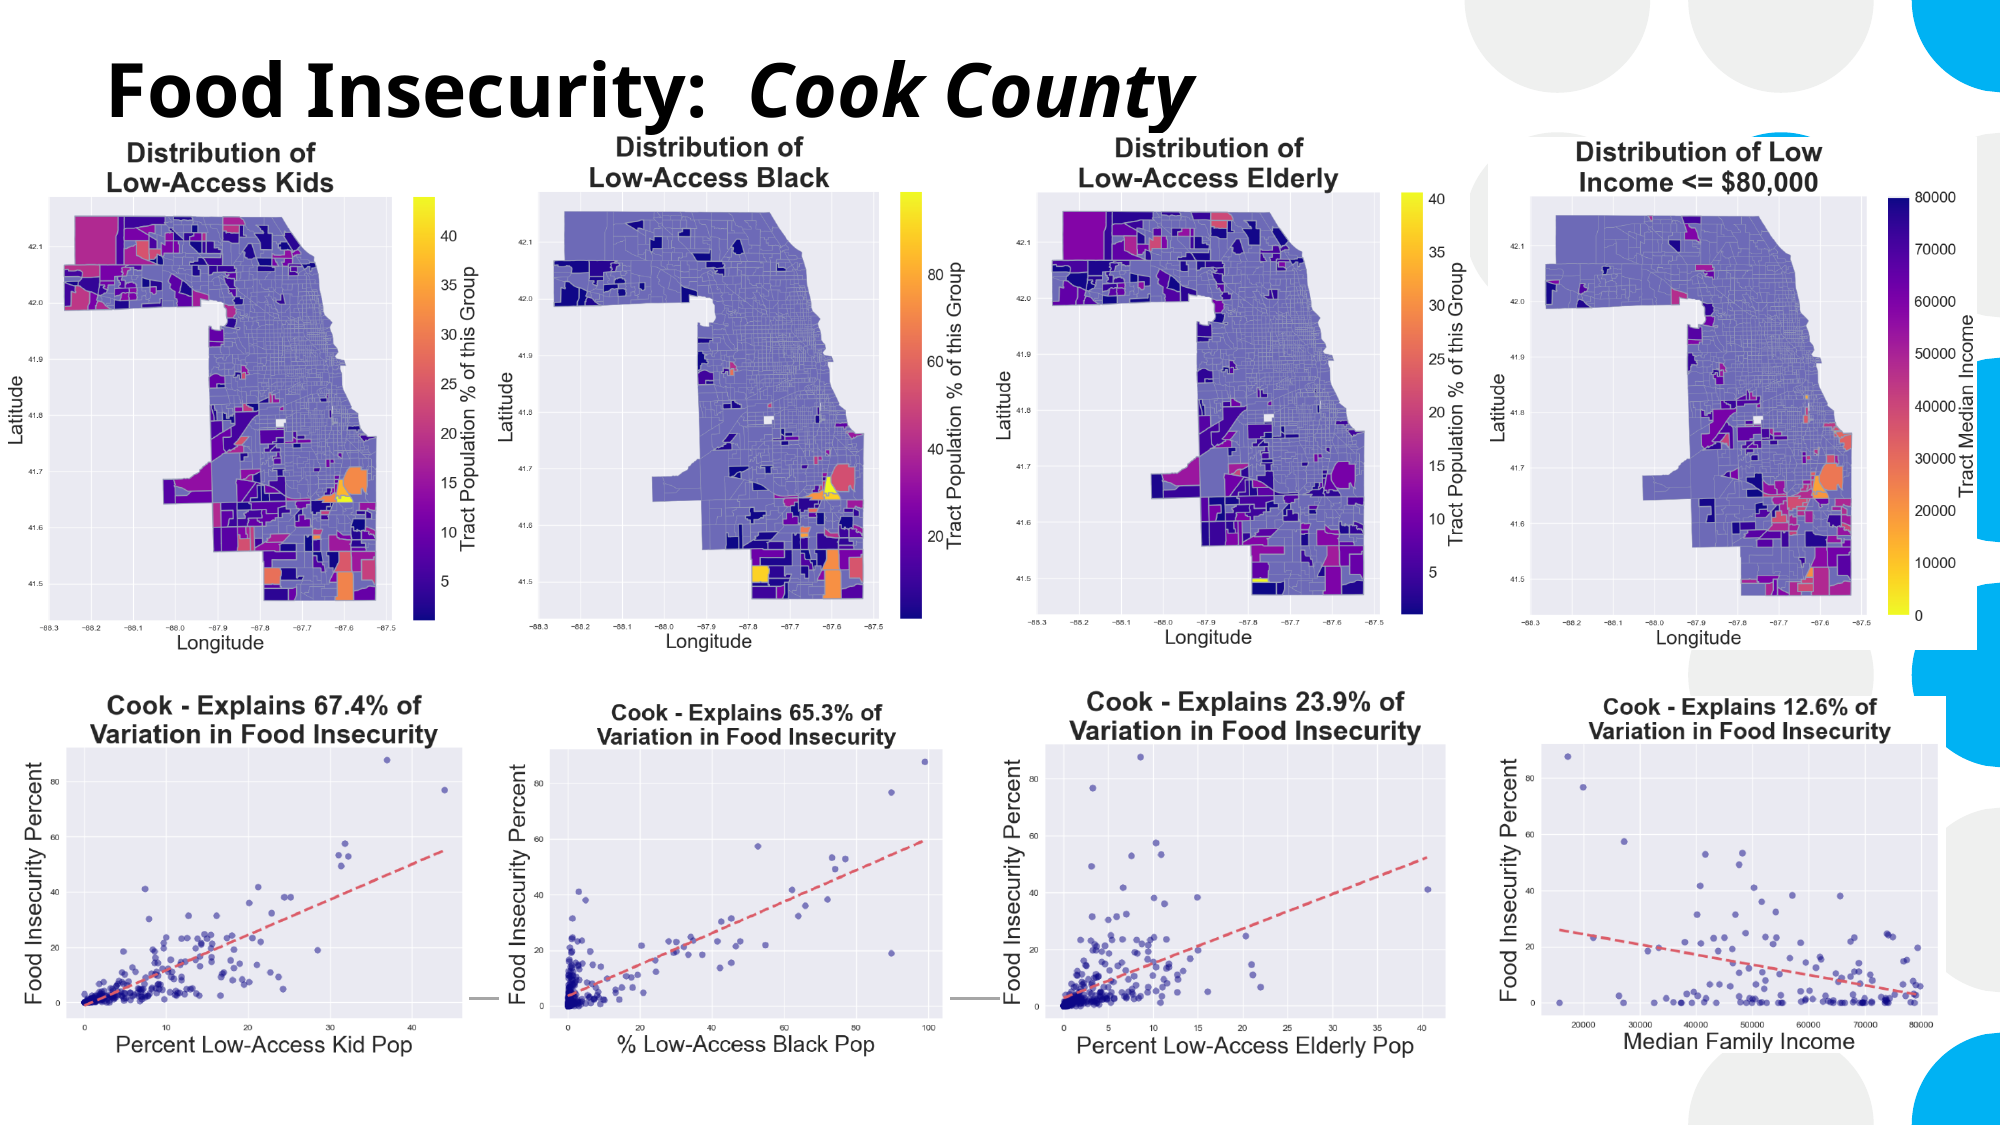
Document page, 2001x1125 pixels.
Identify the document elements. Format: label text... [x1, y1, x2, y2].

picture [1000, 686, 1451, 1060]
picture [17, 688, 469, 1057]
picture [991, 133, 1470, 651]
picture [499, 698, 950, 1057]
title Food Insecurity: Cook County [90, 34, 1892, 140]
picture [5, 136, 482, 655]
picture [1495, 696, 1946, 1053]
picture [493, 136, 970, 655]
picture [1488, 137, 1977, 650]
